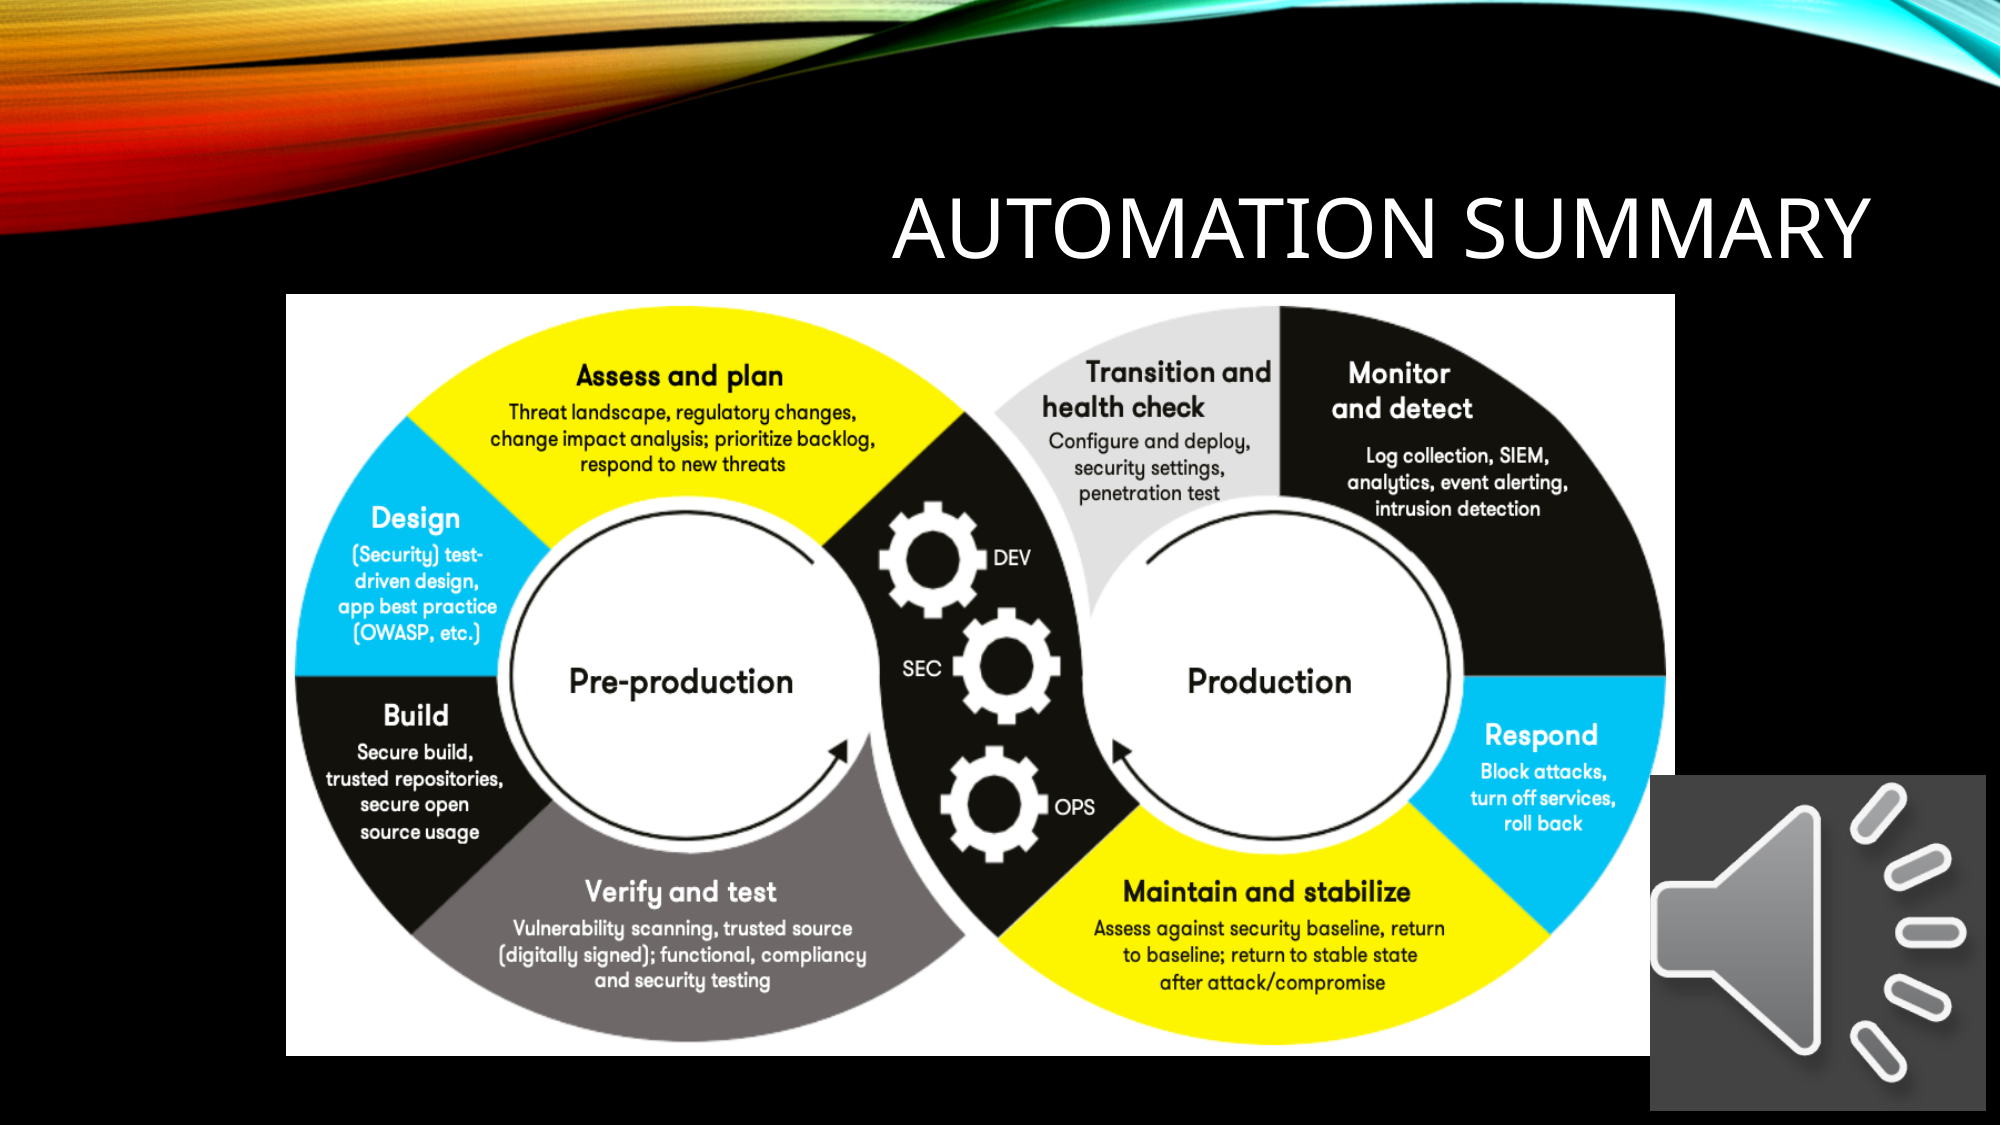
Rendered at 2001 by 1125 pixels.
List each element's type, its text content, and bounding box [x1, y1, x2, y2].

picture [0, 0, 2000, 237]
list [286, 293, 1675, 1056]
title AUTOMATION SUMMARY [474, 125, 1888, 338]
picture [1648, 773, 1987, 1112]
